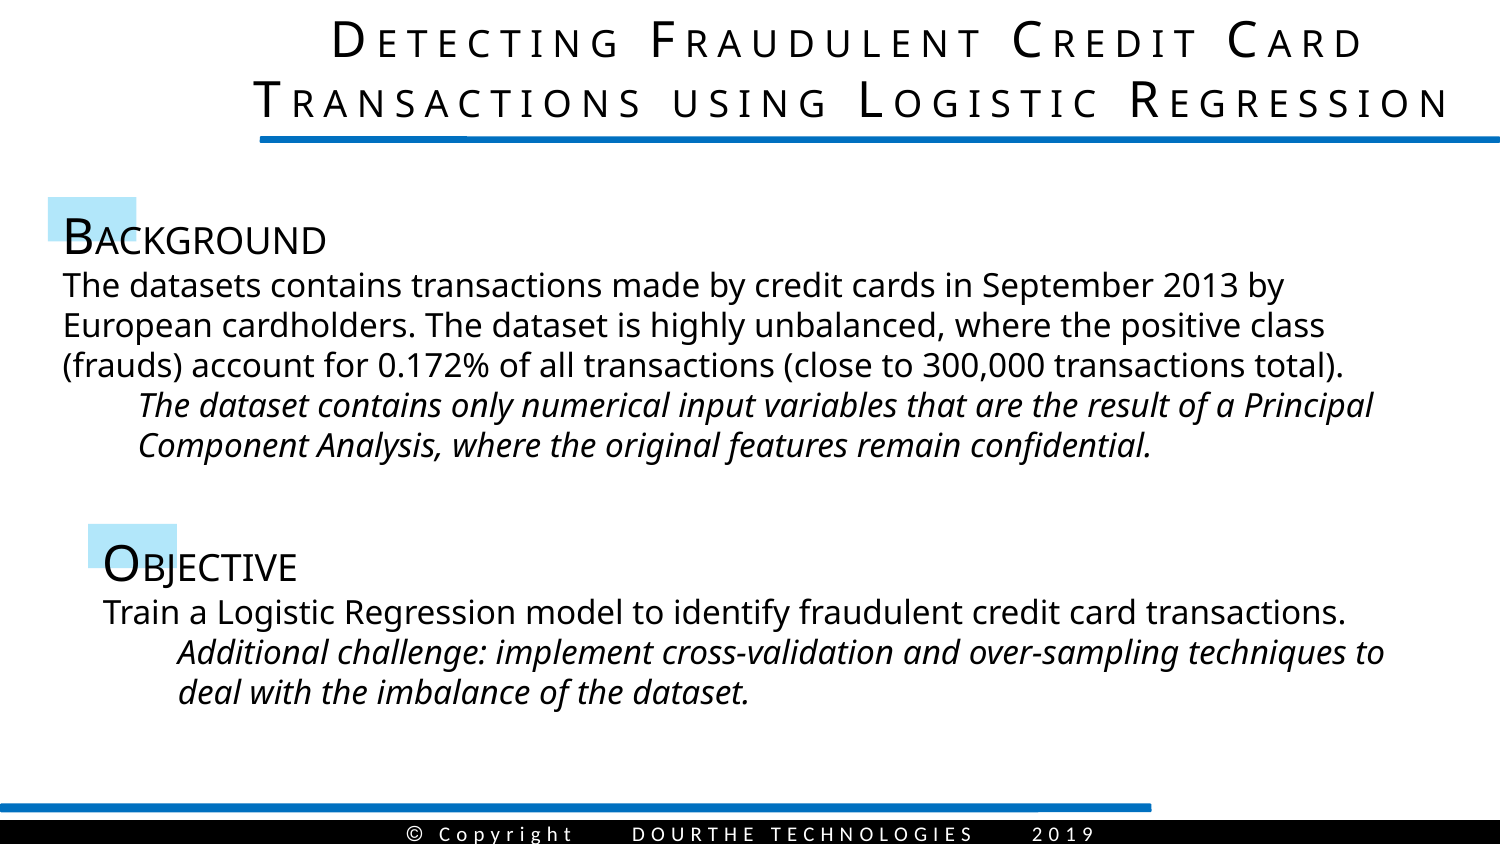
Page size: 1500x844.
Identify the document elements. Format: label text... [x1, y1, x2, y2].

text_box DETECTING FRAUDULENT CREDIT CARD TRANSACTIONS USING LOGISTIC REGRESSION [201, 0, 1500, 135]
text_box [0, 802, 1153, 814]
text_box OBJECTIVE Train a Logistic Regression model to identify fraudulent credit card transactions. Additional challenge: implement cross-validation and over-sampling techniques to deal with the imbalance of the dataset. [88, 523, 1452, 719]
text_box BACKGROUND The datasets contains transactions made by credit cards in September 2013 by European cardholders. The dataset is highly unbalanced, where the positive class (frauds) account for 0.172% of all transactions (close to 300,000 transactions total). The dataset contains only numerical input variables that are the result of a Principal Component Analysis, where the original features remain confidential. [48, 197, 1452, 472]
text_box  Copyright DOURTHE TECHNOLOGIES 2019 [0, 820, 1500, 844]
text_box [258, 135, 1500, 145]
